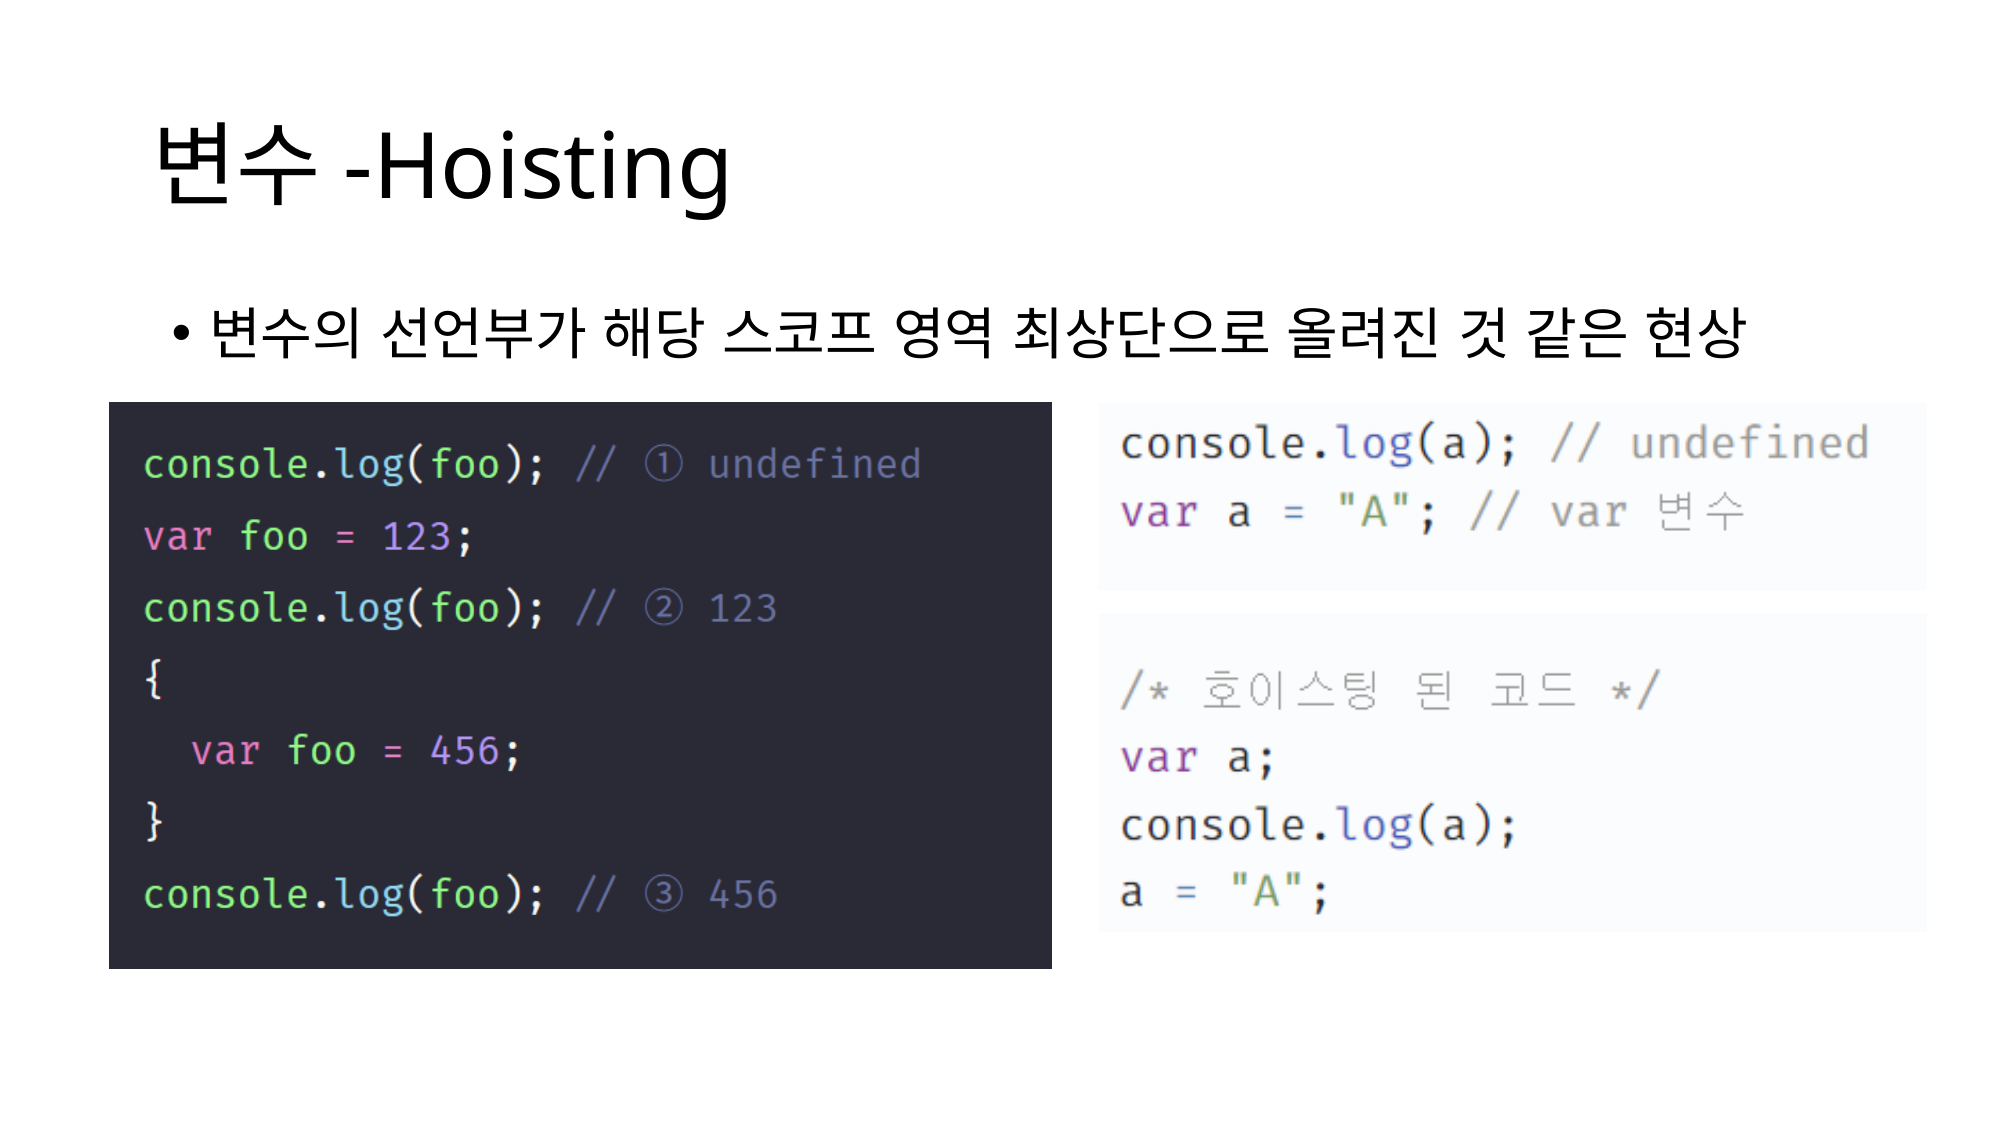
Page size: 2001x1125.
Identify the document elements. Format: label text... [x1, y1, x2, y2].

text_box 변수의 선언부가 해당 스코프 영역 최상단으로 올려진 것 같은 현상 [156, 270, 1975, 1090]
picture [109, 402, 1052, 969]
picture [1098, 403, 1927, 932]
title 변수-Hoisting [137, 59, 1863, 278]
